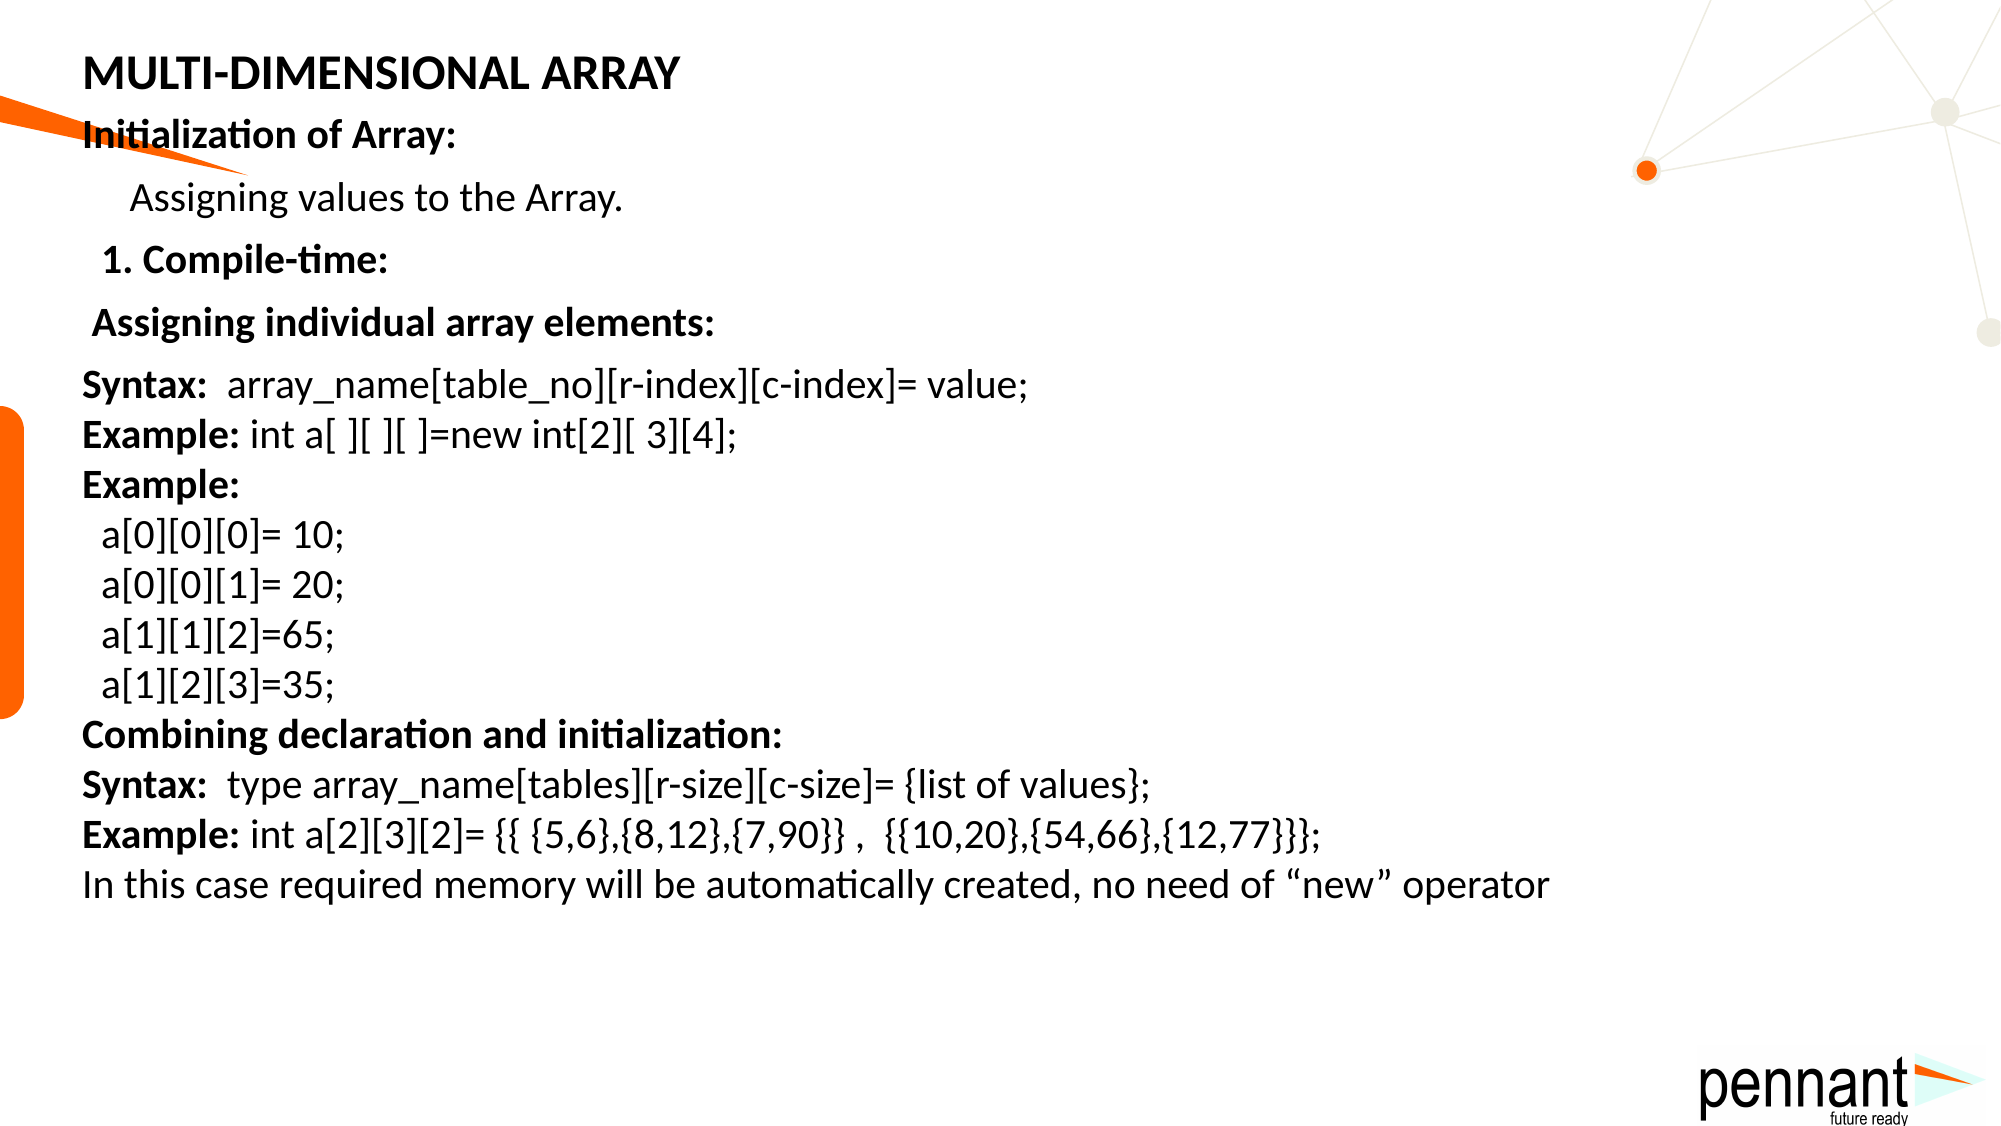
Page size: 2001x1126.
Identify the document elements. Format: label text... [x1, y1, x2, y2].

list Initialization of Array: Assigning values to the Array. 1. Compile-time: Assigning individual array elements: Syntax: array_name[table_no][r-index][c-index]= value; Example: int a[ ][ ][ ]=new int[2][ 3][4]; Example: a[0][0][0]= 10; a[0][0][1]= 20; a[1][1][2]=65; a[1][2][3]=35; Combining declaration and initialization: Syntax: type array_name[tables][r-size][c-size]= {list of values}; Example: int a[2][3][2]= {{ {5,6},{8,12},{7,90}} , {{10,20},{54,66},{12,77}}}; In this case required memory will be automatically created, no need of “new” operator [67, 99, 1898, 1048]
title MULTI-DIMENSIONAL ARRAY [67, 20, 1868, 99]
picture [1697, 1045, 1986, 1126]
